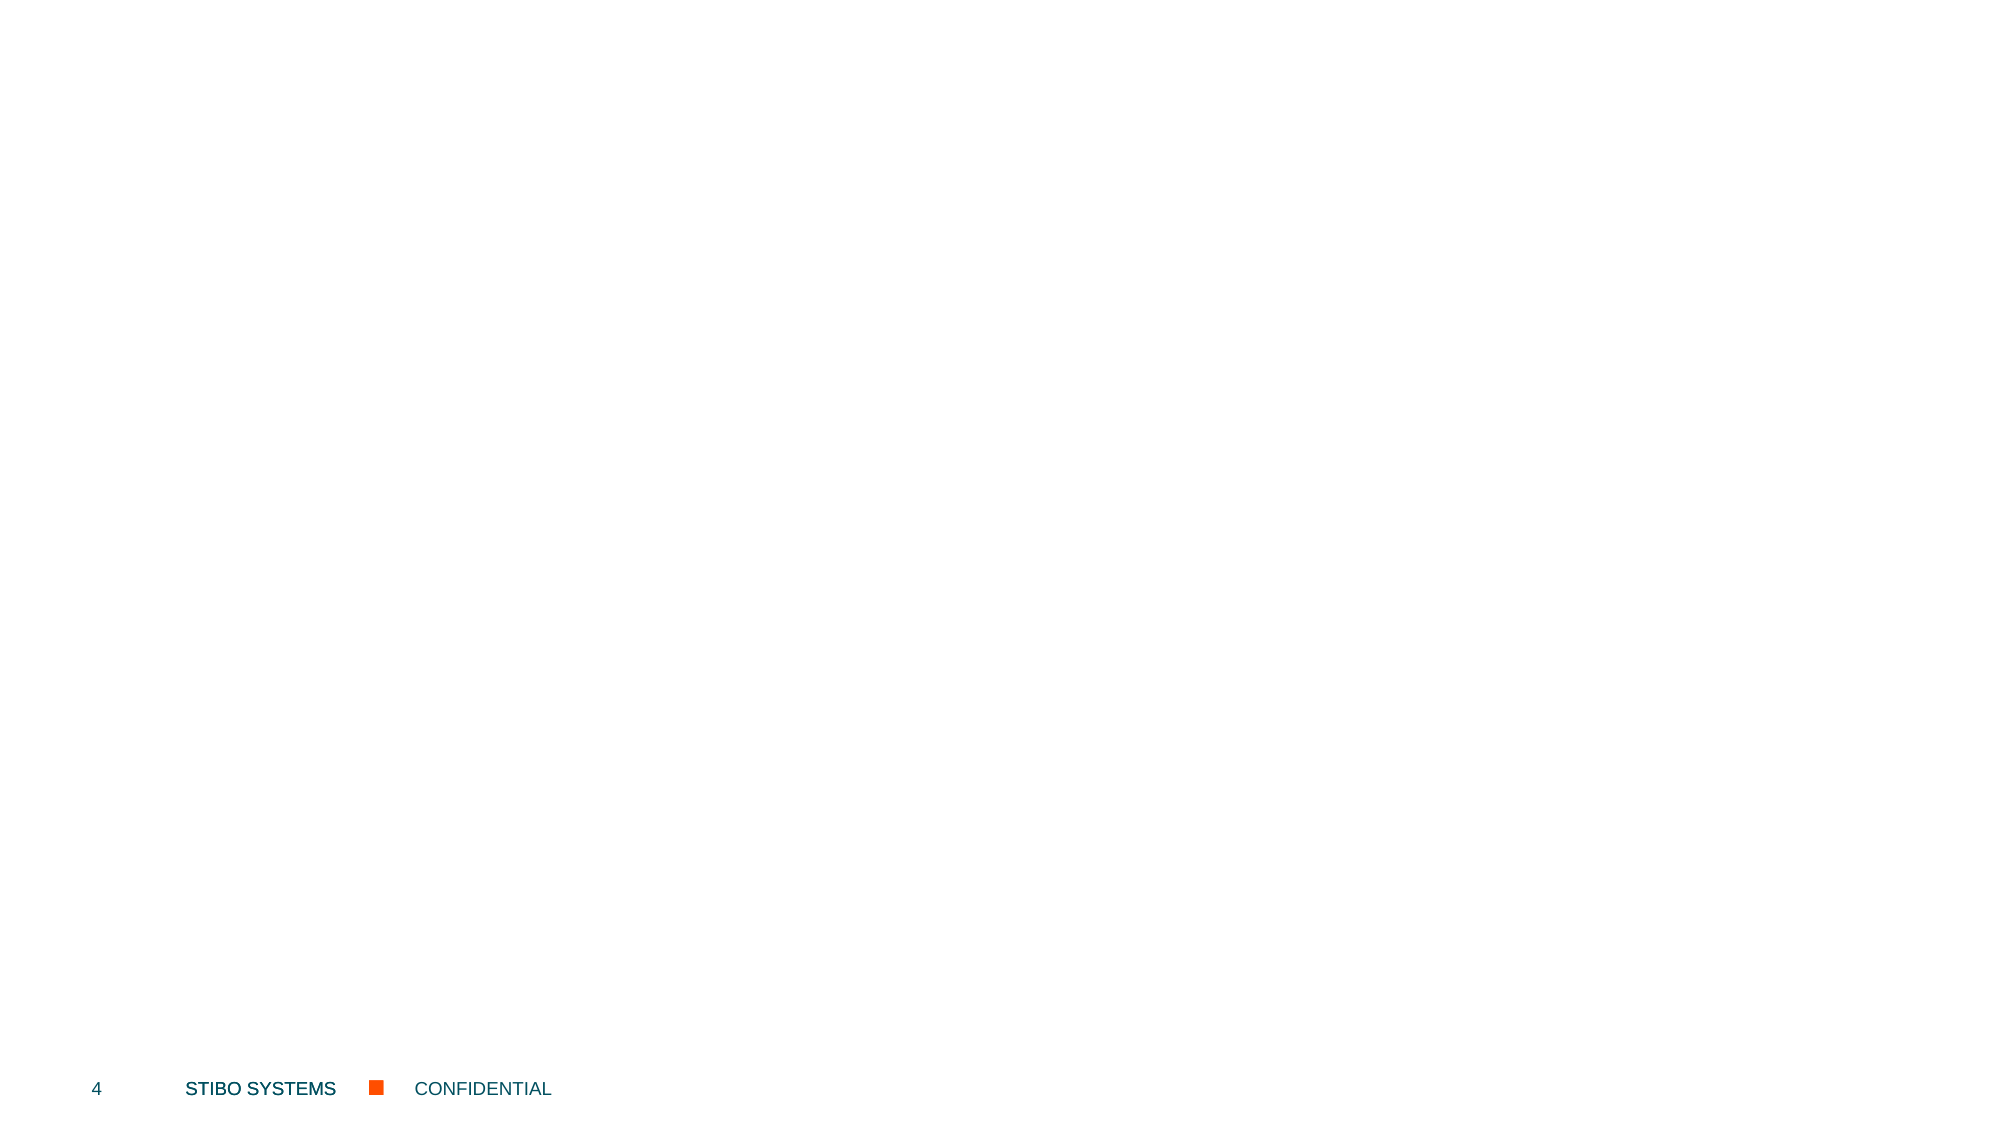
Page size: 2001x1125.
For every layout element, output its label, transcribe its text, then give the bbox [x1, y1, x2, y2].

footer CONFIDENTIAL [414, 1067, 1754, 1100]
slide_number 4 [91, 1067, 155, 1100]
